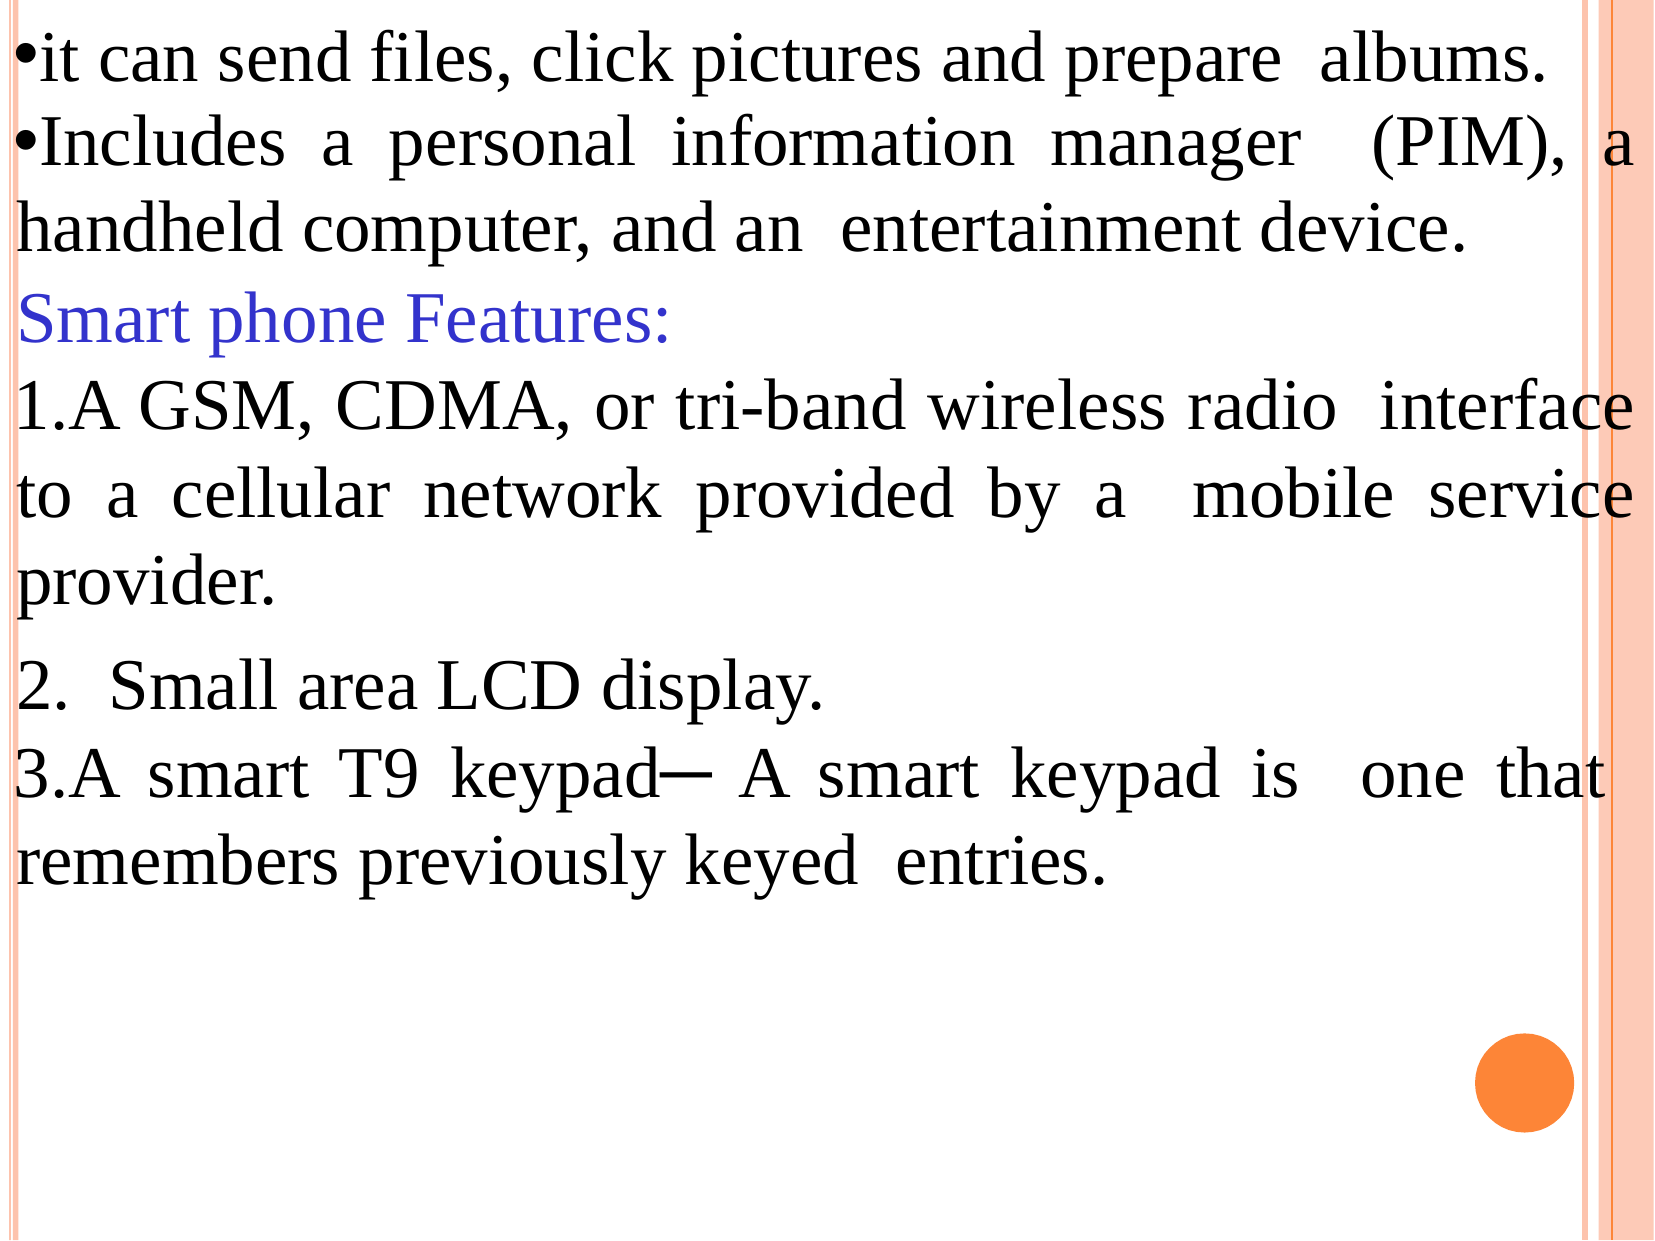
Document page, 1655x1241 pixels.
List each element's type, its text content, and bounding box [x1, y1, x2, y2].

text_box it can send files, click pictures and prepare albums. Includes a personal information manager (PIM), a handheld computer, and an entertainment device. Smart phone Features: A GSM, CDMA, or tri-band wireless radio interface to a cellular network provided by a mobile service provider. Small area LCD display. A smart T9 keypad─ A smart keypad is one that remembers previously keyed entries. [13, 6, 1639, 900]
